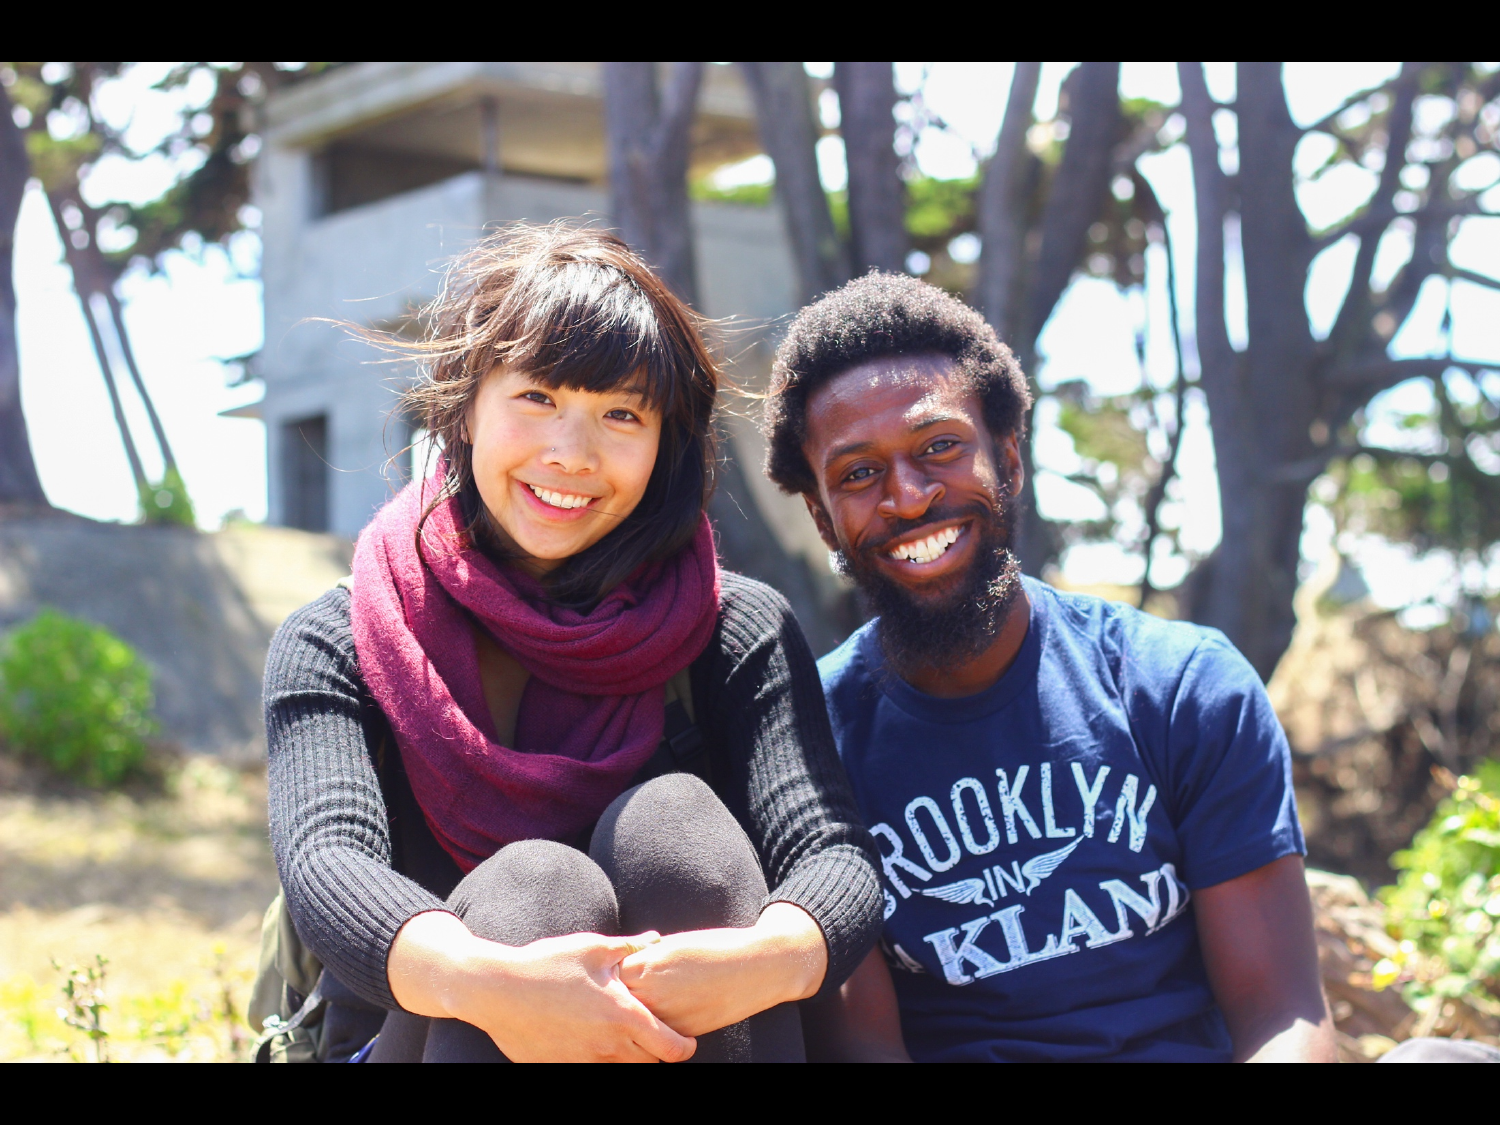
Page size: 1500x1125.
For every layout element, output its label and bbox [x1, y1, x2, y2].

picture [0, 62, 1500, 1063]
